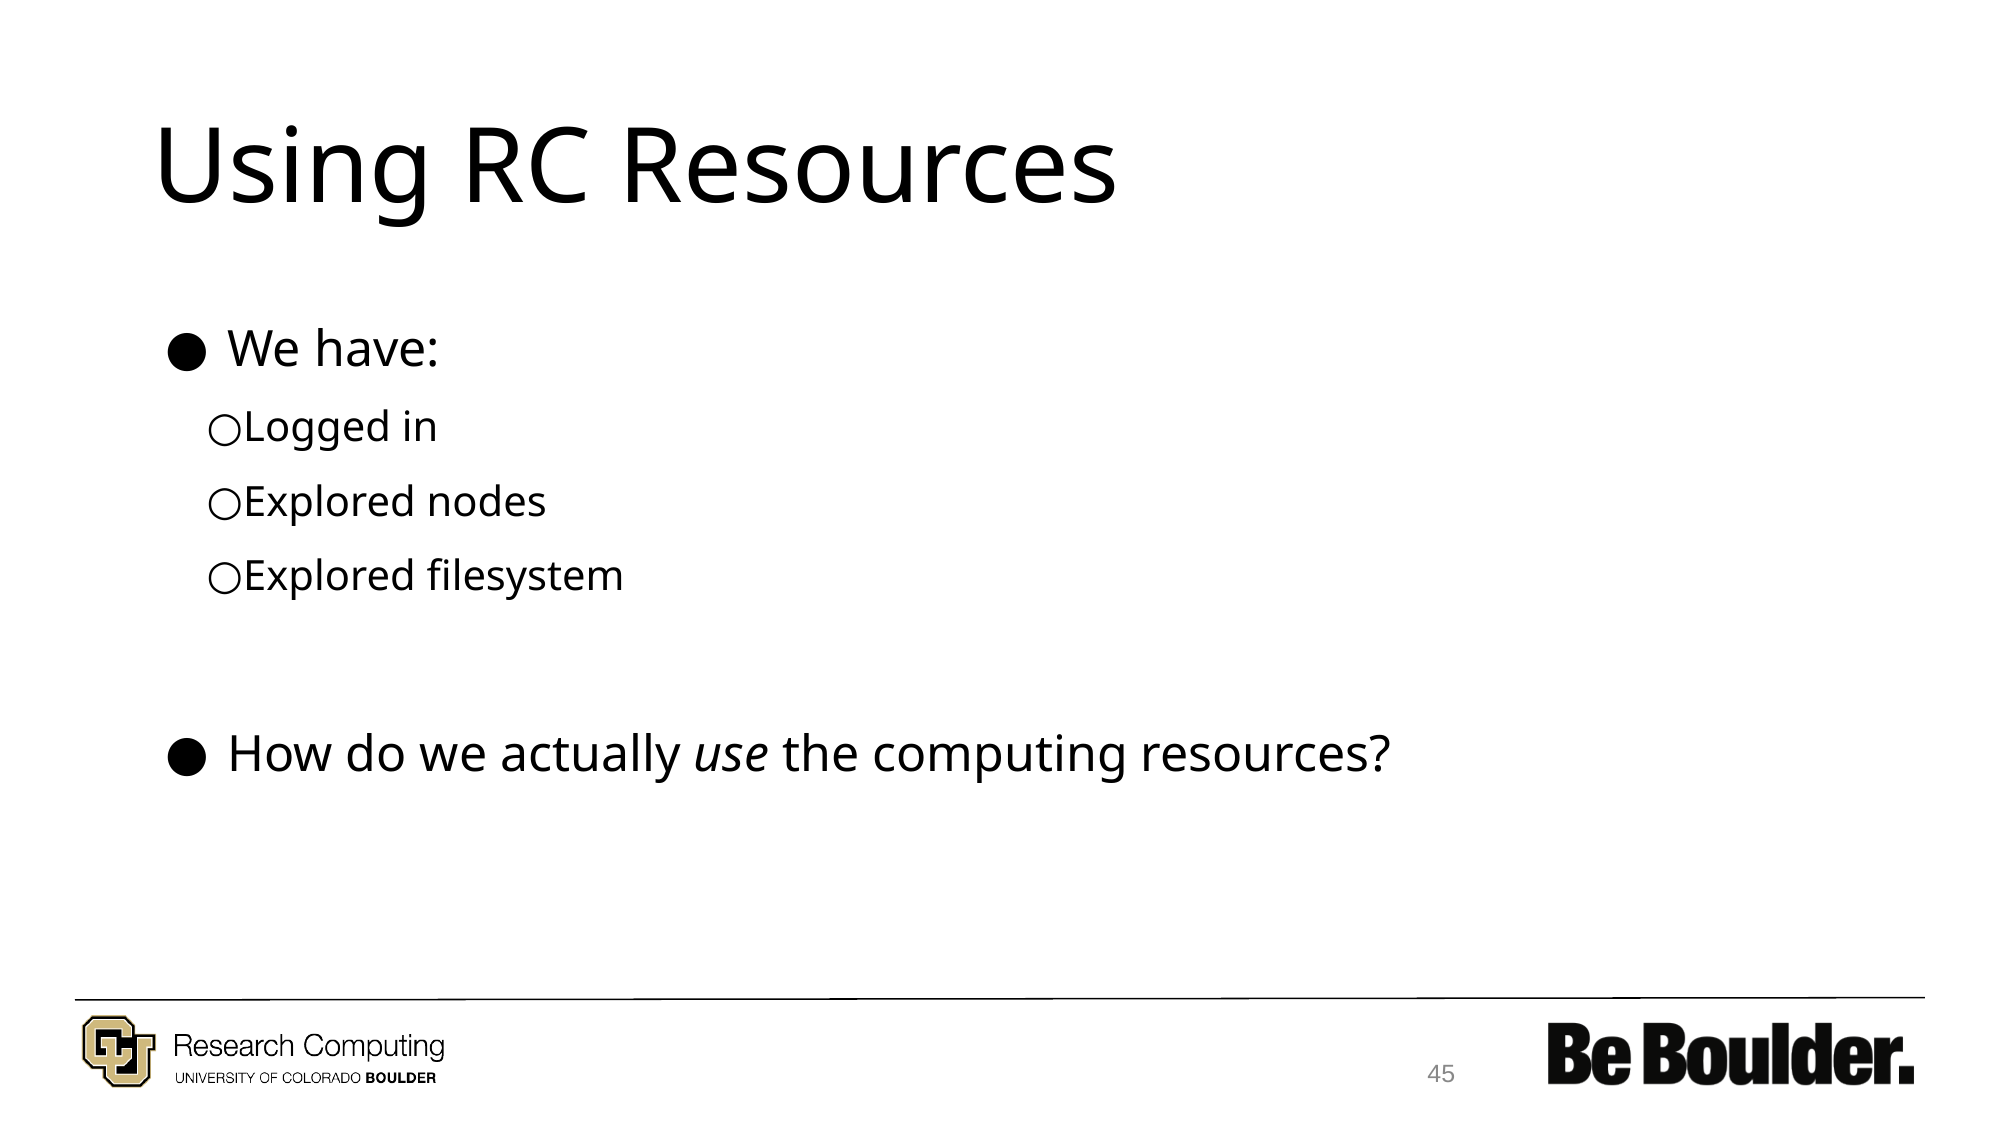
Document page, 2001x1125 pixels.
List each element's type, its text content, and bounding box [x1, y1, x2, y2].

picture [81, 1015, 444, 1088]
list We have: Logged in Explored nodes Explored filesystem How do we actually use the computing resources? [137, 299, 1863, 983]
title Using RC Resources [137, 59, 1863, 278]
slide_number 45 [1412, 1042, 1525, 1103]
picture [1524, 1015, 1938, 1088]
